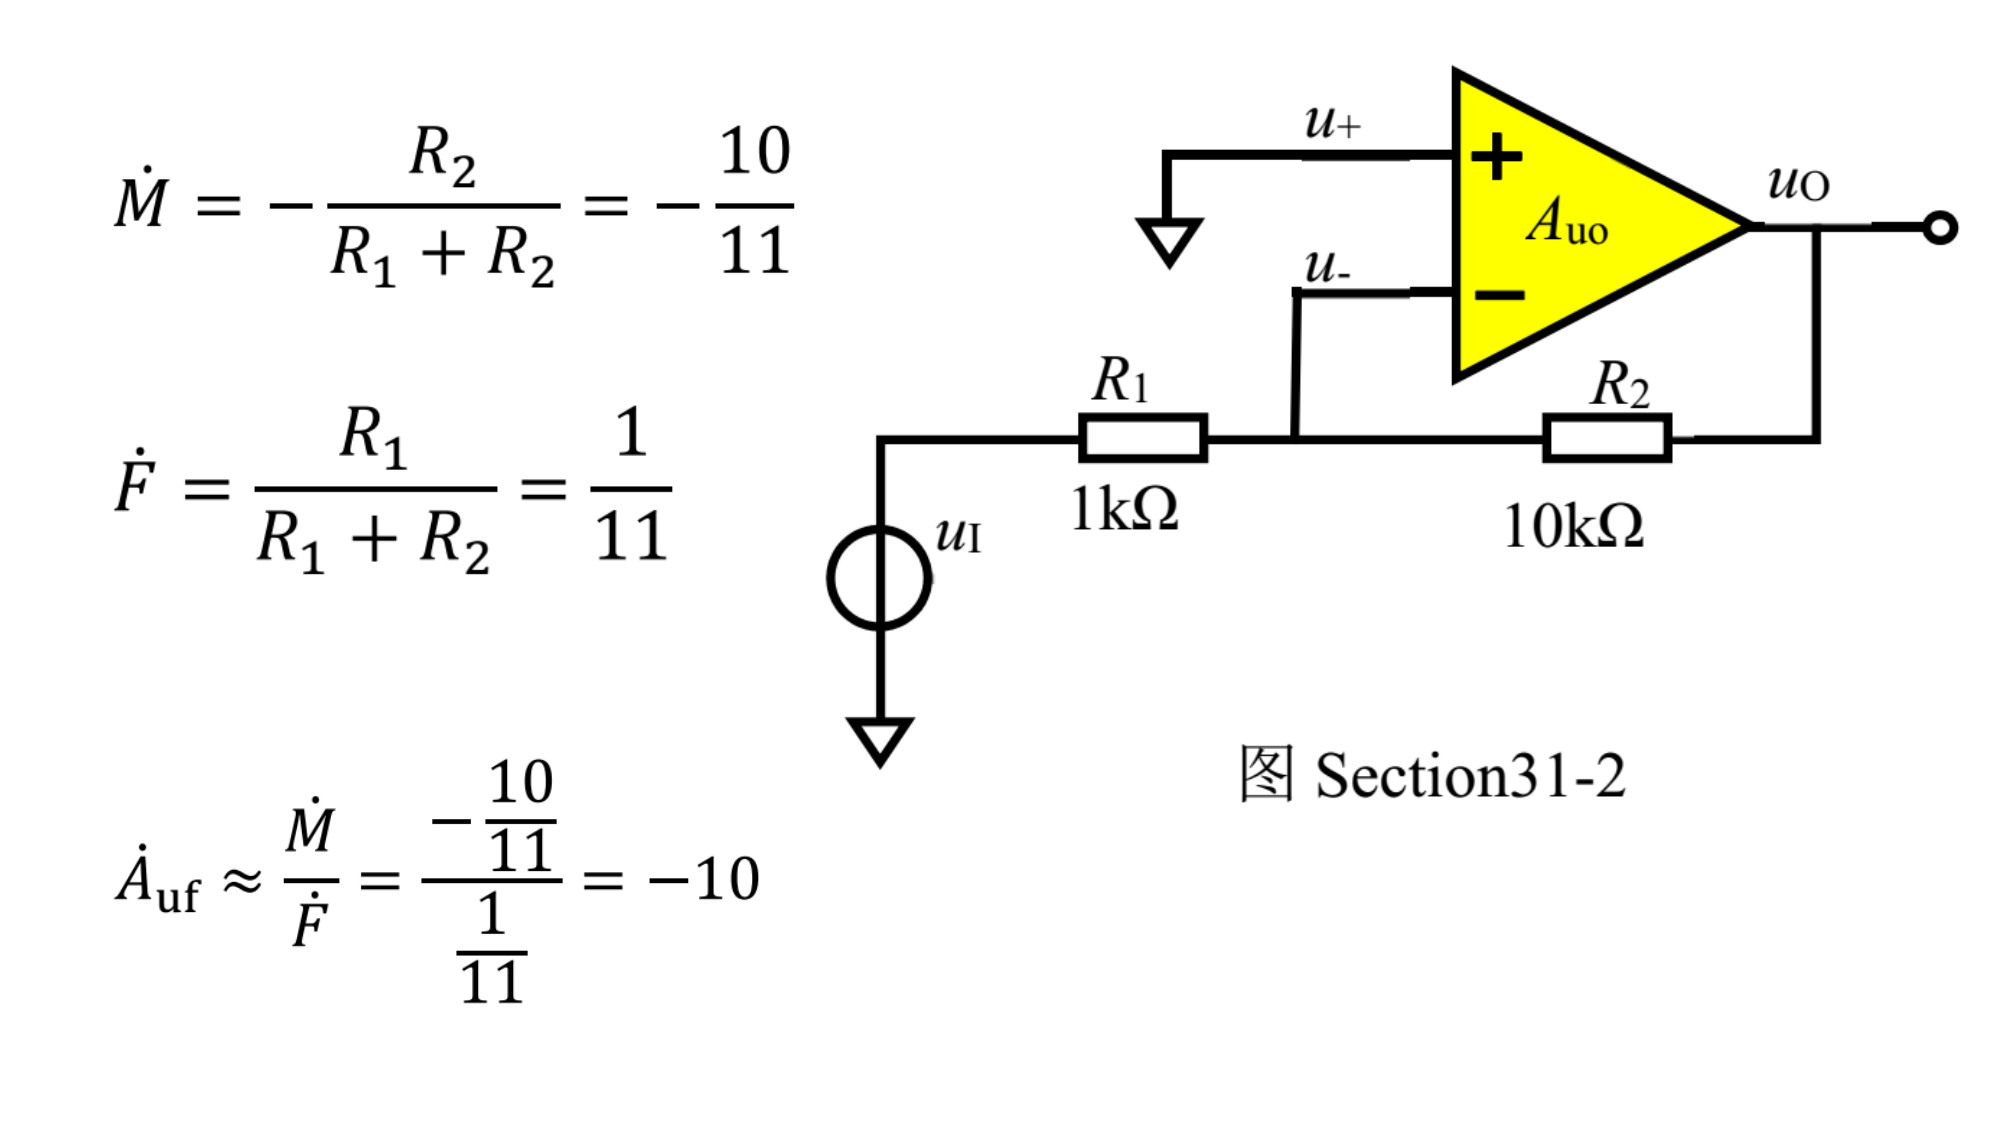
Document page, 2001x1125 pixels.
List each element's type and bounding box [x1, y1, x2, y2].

picture [98, 385, 678, 591]
picture [98, 742, 768, 1011]
picture [98, 33, 1980, 814]
